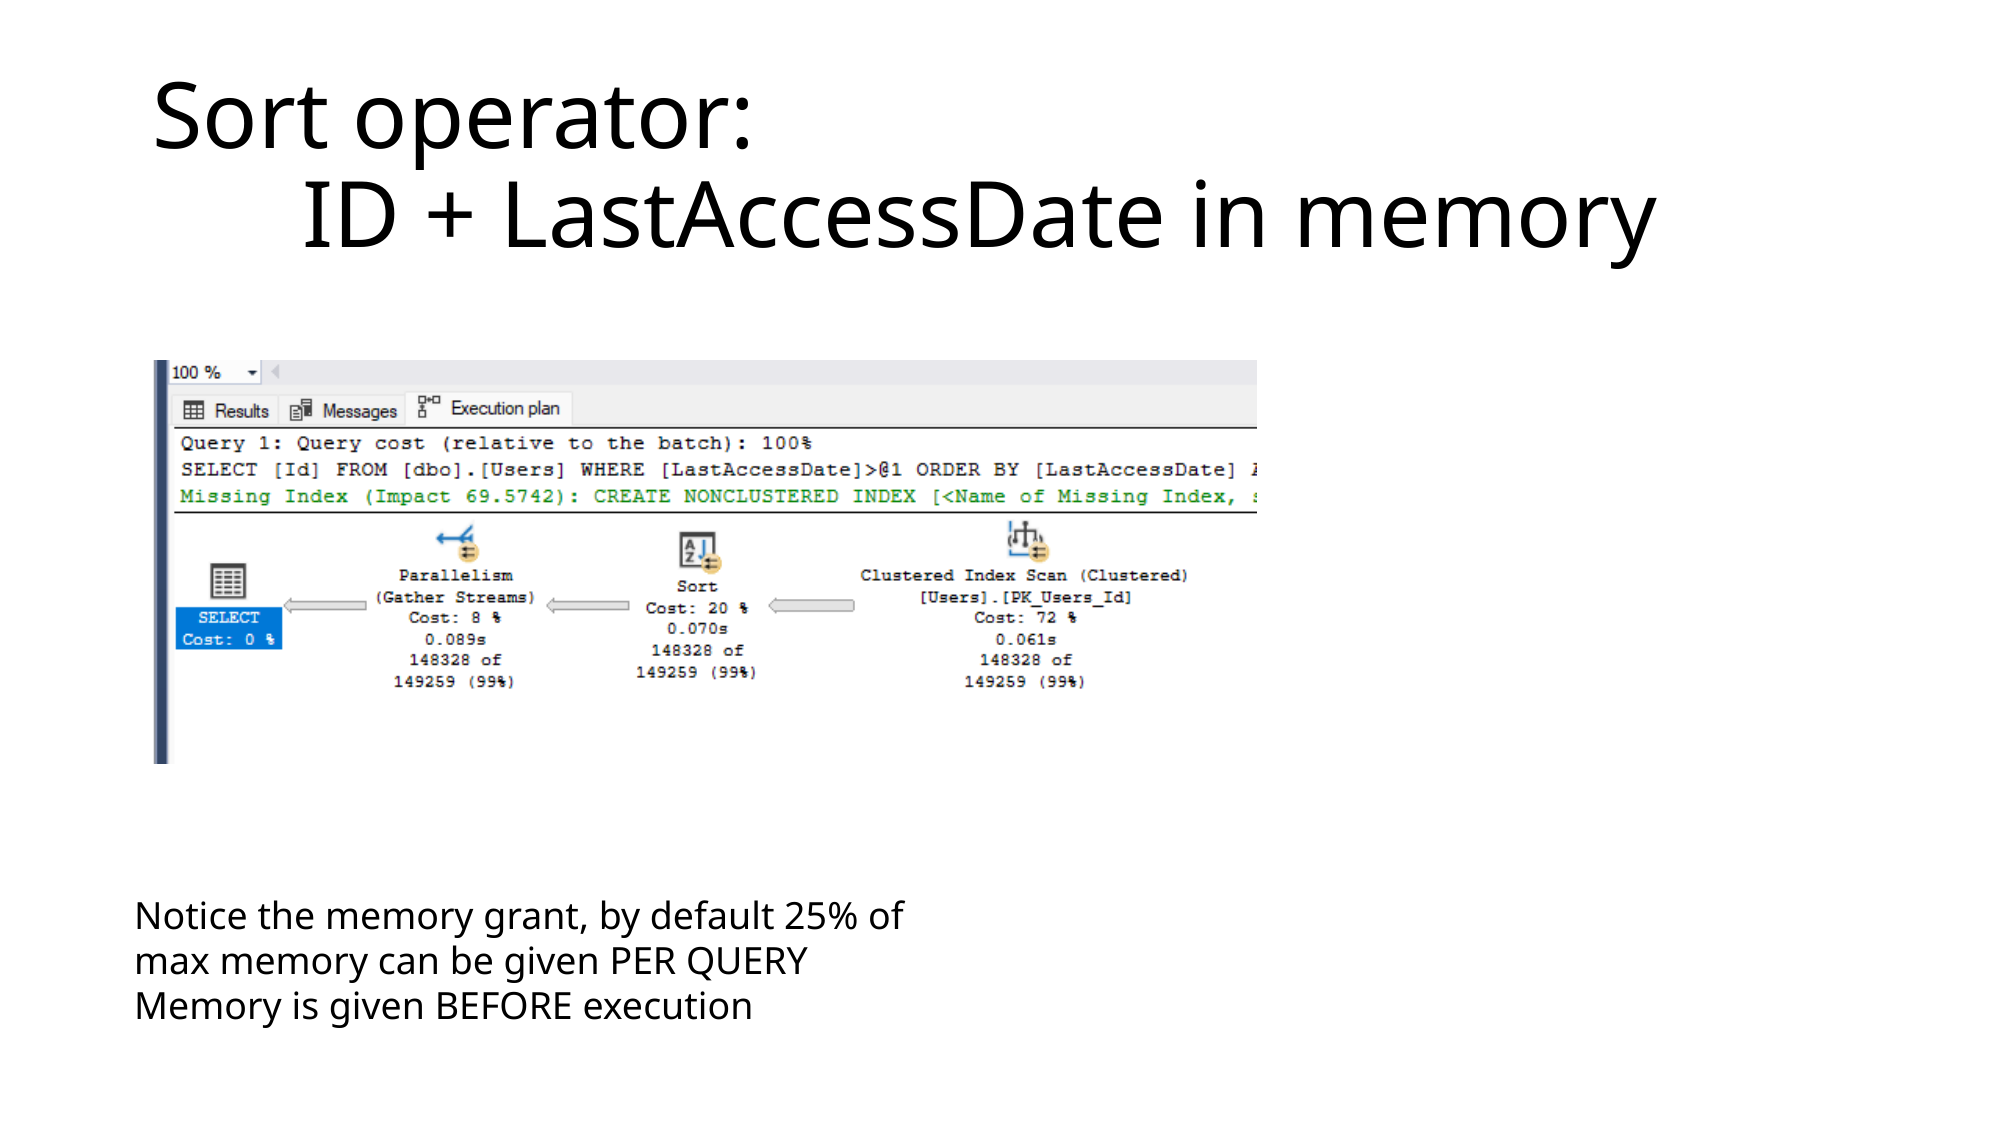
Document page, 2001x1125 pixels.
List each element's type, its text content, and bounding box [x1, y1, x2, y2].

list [136, 360, 1257, 765]
title Sort operator: ID + LastAccessDate in memory [137, 59, 1863, 278]
text_box Notice the memory grant, by default 25% of max memory can be given PER QUERY Memory is given BEFORE execution [119, 884, 969, 1035]
